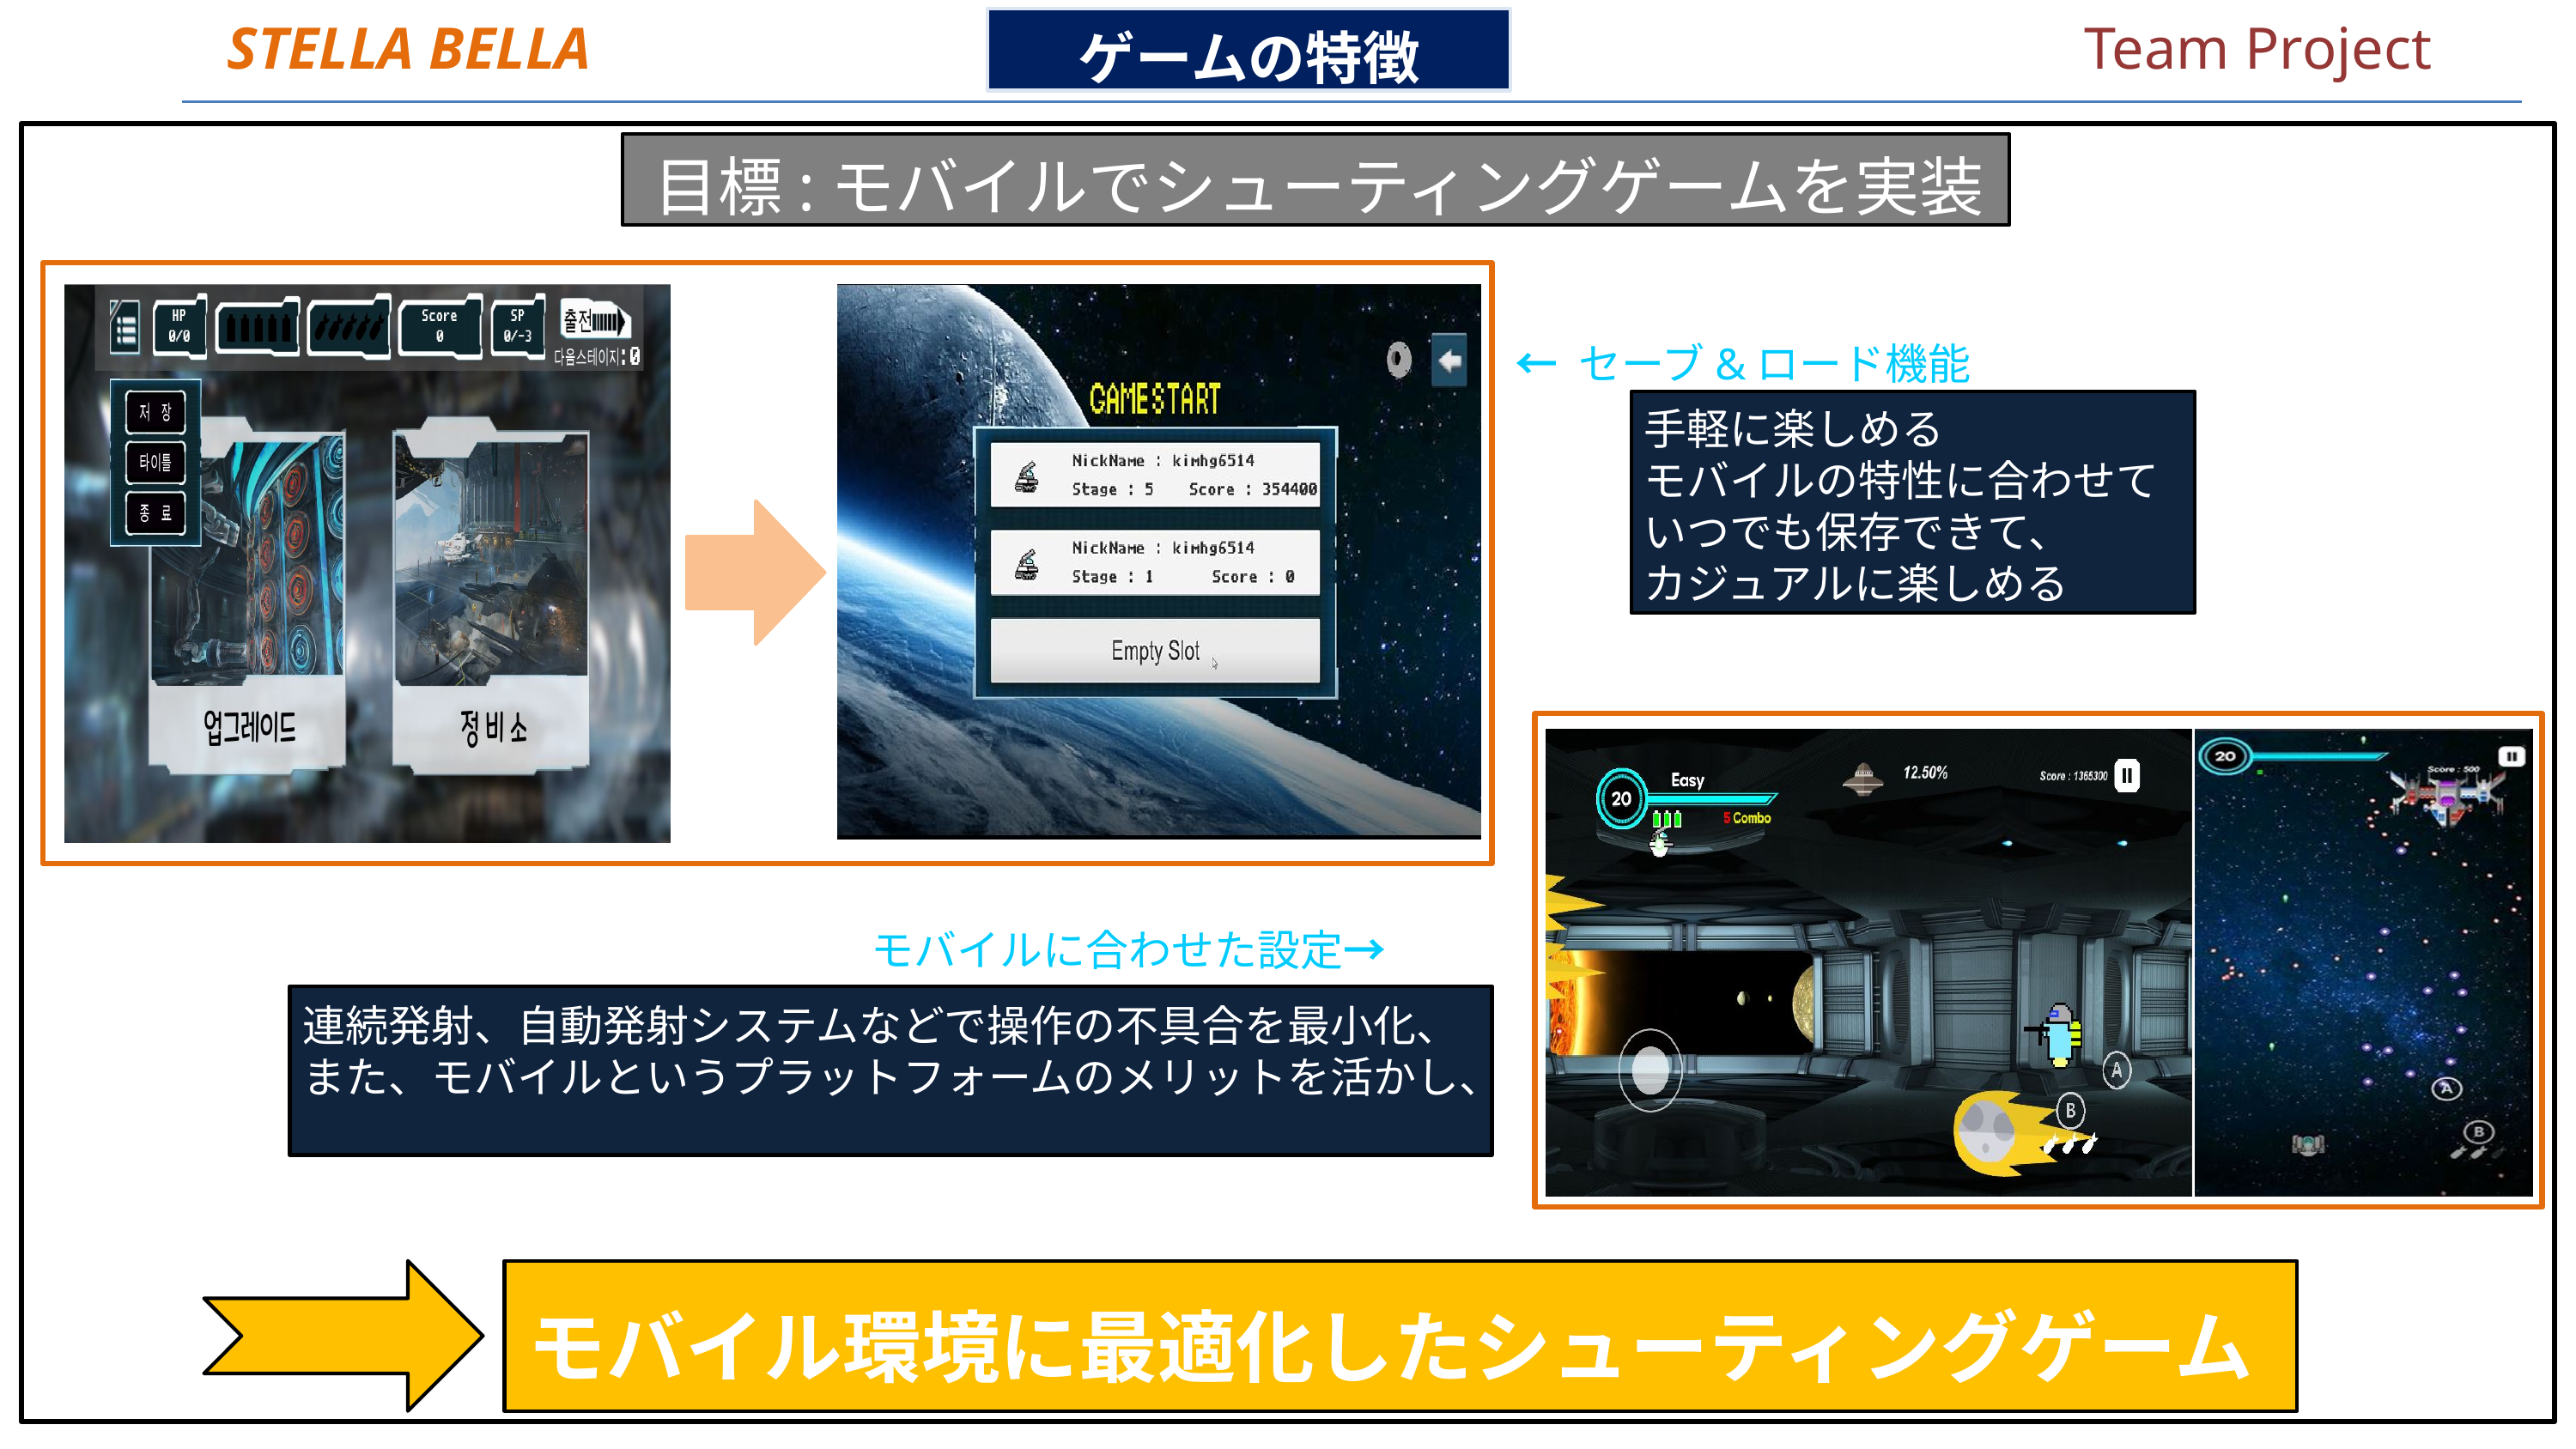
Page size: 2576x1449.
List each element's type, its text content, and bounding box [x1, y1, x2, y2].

text_box STELLA BELLA [214, 5, 837, 87]
text_box [41, 261, 1494, 865]
text_box [986, 7, 1512, 93]
text_box [202, 1258, 485, 1413]
text_box [502, 1259, 2299, 1413]
text_box ← セーブ&ロード機能 [1502, 330, 2576, 396]
text_box [2192, 396, 2196, 615]
text_box [684, 499, 827, 646]
text_box [20, 122, 2556, 1423]
text_box [1533, 712, 2544, 1209]
picture [836, 283, 1482, 840]
text_box 手軽に楽しめる モバイルの特性に合わせて いつでも保存できて、 カジュアルに楽しめる [1631, 396, 2192, 615]
picture [1545, 729, 2192, 1197]
text_box ゲームの特徴 [996, 15, 1503, 98]
text_box Team Project [2071, 5, 2576, 87]
text_box モバイルに合わせた設定→ [858, 916, 1471, 981]
picture [2194, 729, 2534, 1197]
text_box 目標:モバイルでシューティングゲームを実装 [641, 139, 2245, 230]
text_box [621, 132, 2011, 227]
text_box モバイル環境に最適化したシューティングゲーム [515, 1291, 2469, 1399]
text_box [288, 985, 1494, 1157]
picture [64, 283, 671, 843]
text_box 連続発射、自動発射システムなどで操作の不具合を最小化、 また、モバイルというプラットフォームのメリットを活かし、 横スクロール、縦スクロールの2種類のモードが楽しめる [289, 992, 1510, 1211]
